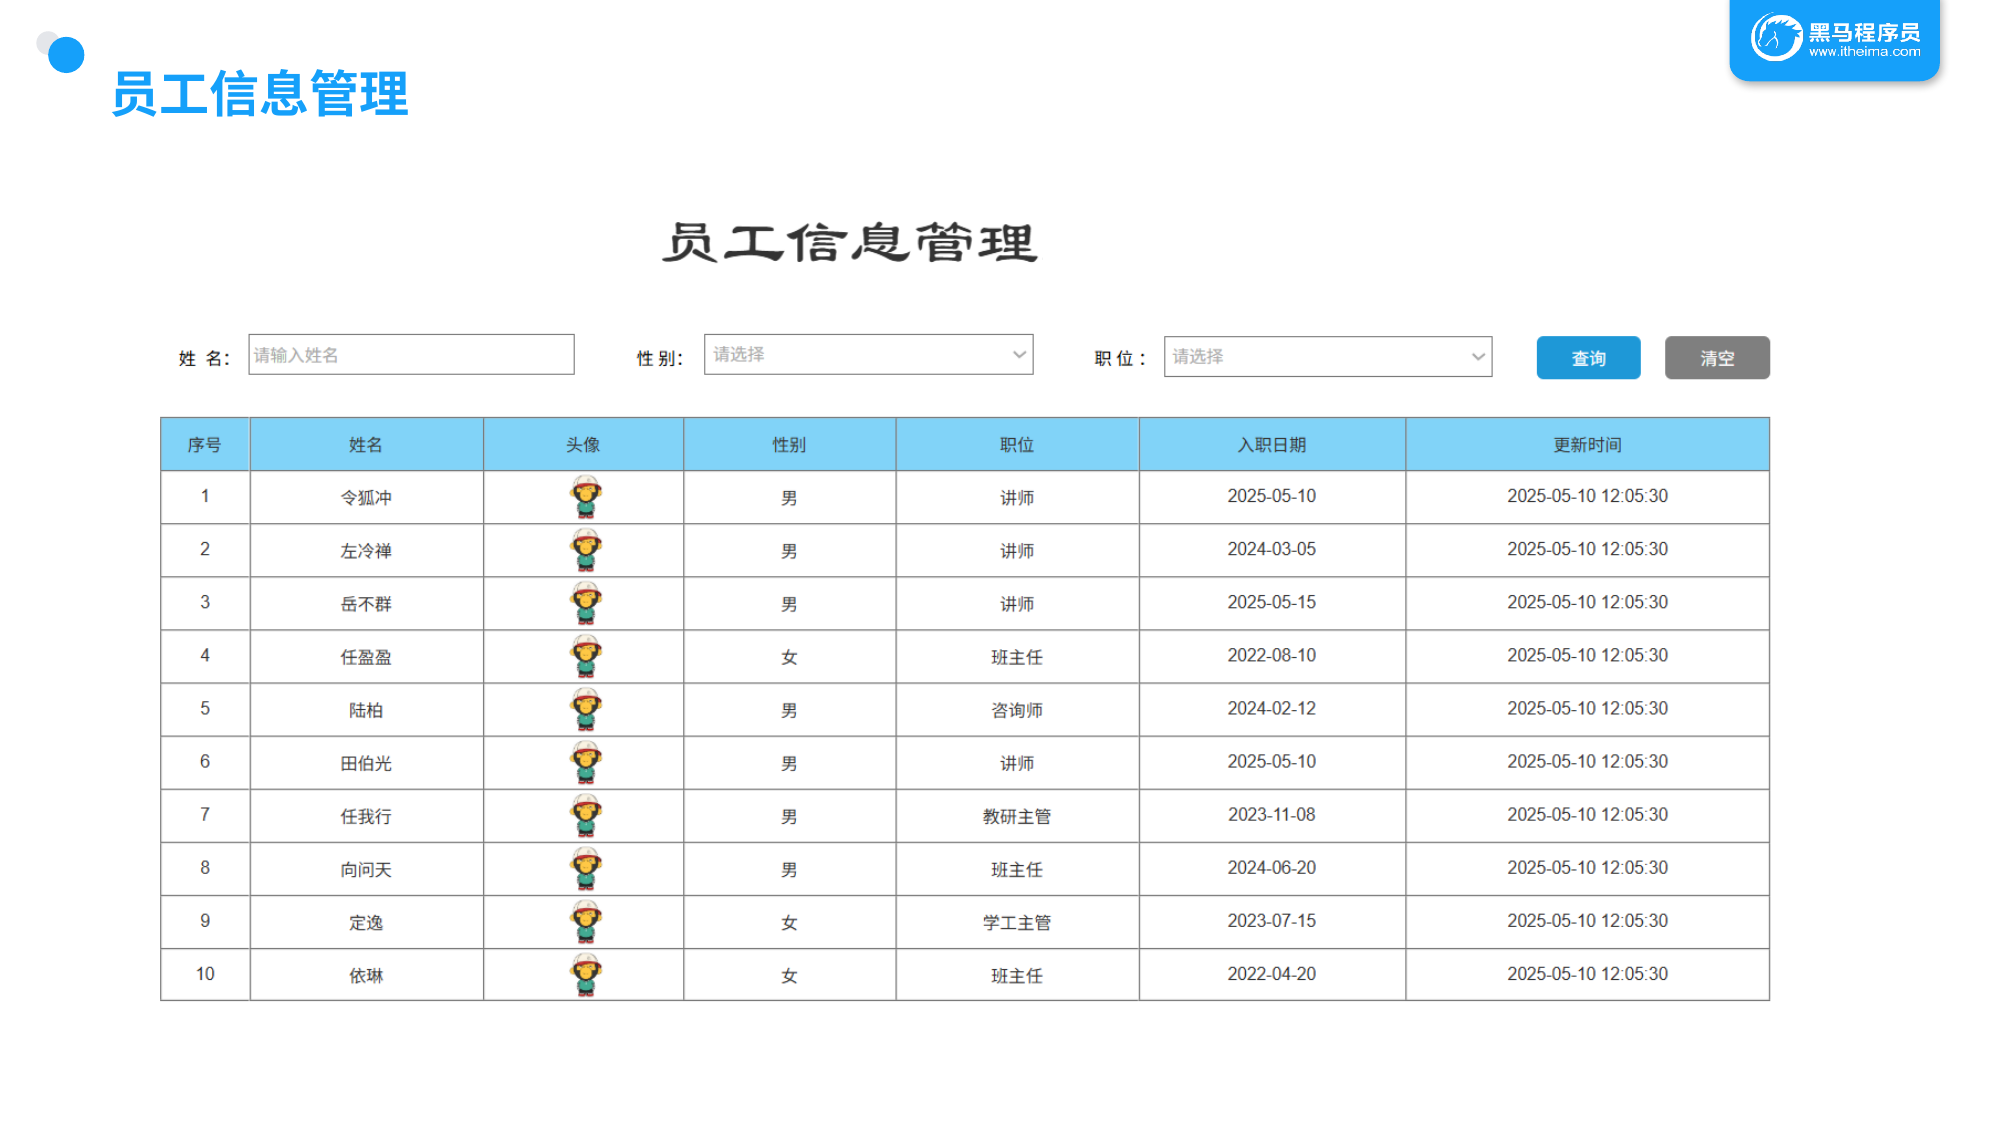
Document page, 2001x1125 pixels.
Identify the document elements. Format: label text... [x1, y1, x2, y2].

title 员工信息管理 [94, 55, 1858, 133]
picture [1732, 3, 1940, 64]
picture [117, 153, 1809, 1031]
